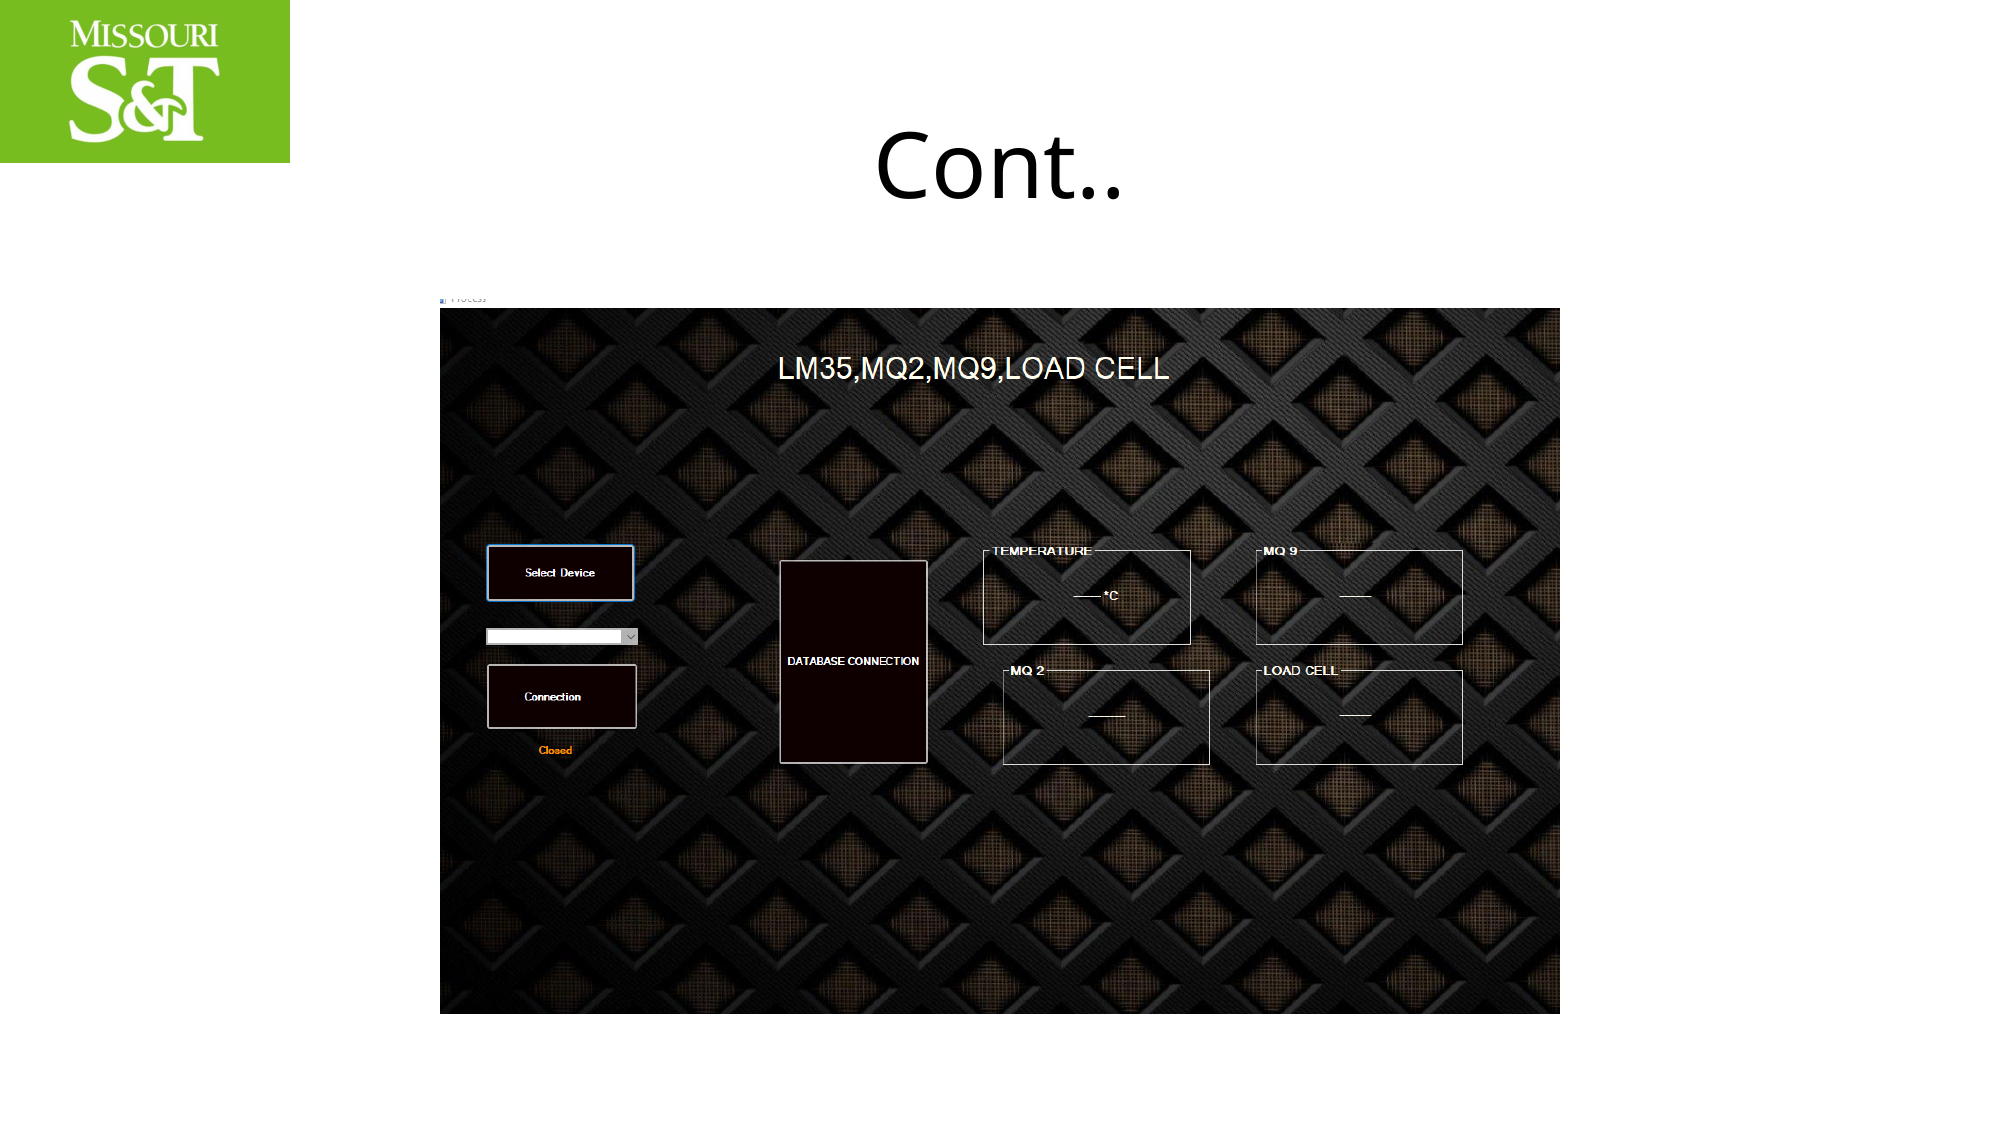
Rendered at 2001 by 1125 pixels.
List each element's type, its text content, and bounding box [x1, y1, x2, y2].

title Cont.. [137, 59, 1863, 278]
picture [0, 0, 290, 163]
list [440, 299, 1560, 1014]
